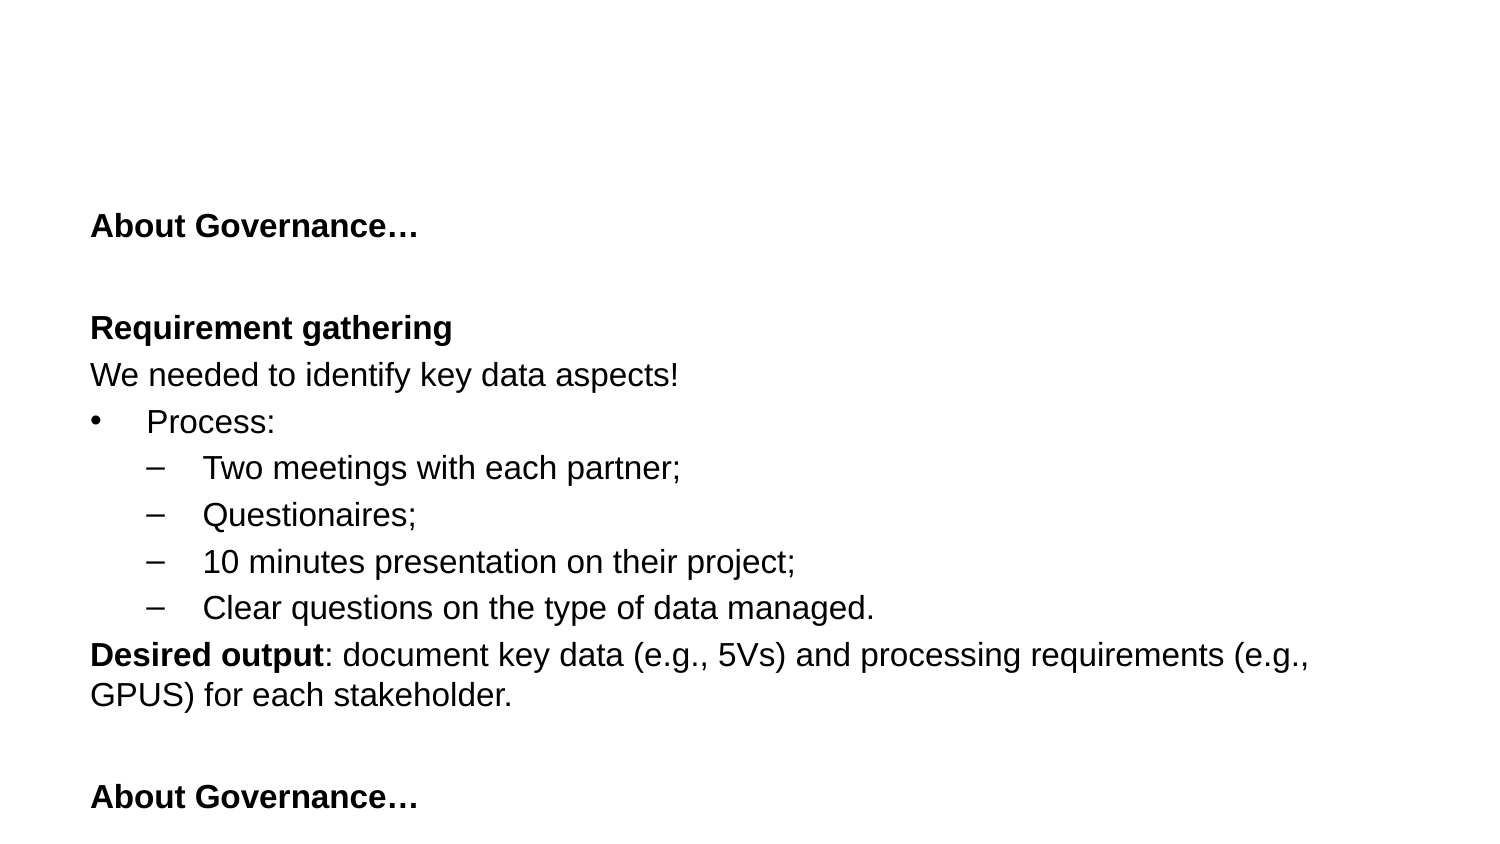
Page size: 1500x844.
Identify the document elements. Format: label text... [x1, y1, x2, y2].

list About Governance… Requirement gathering We needed to identify key data aspects! Process: Two meetings with each partner; Questionaires; 10 minutes presentation on their project; Clear questions on the type of data managed. Desired output: document key data (e.g., 5Vs) and processing requirements (e.g., GPUS) for each stakeholder. About Governance… [75, 196, 1425, 754]
